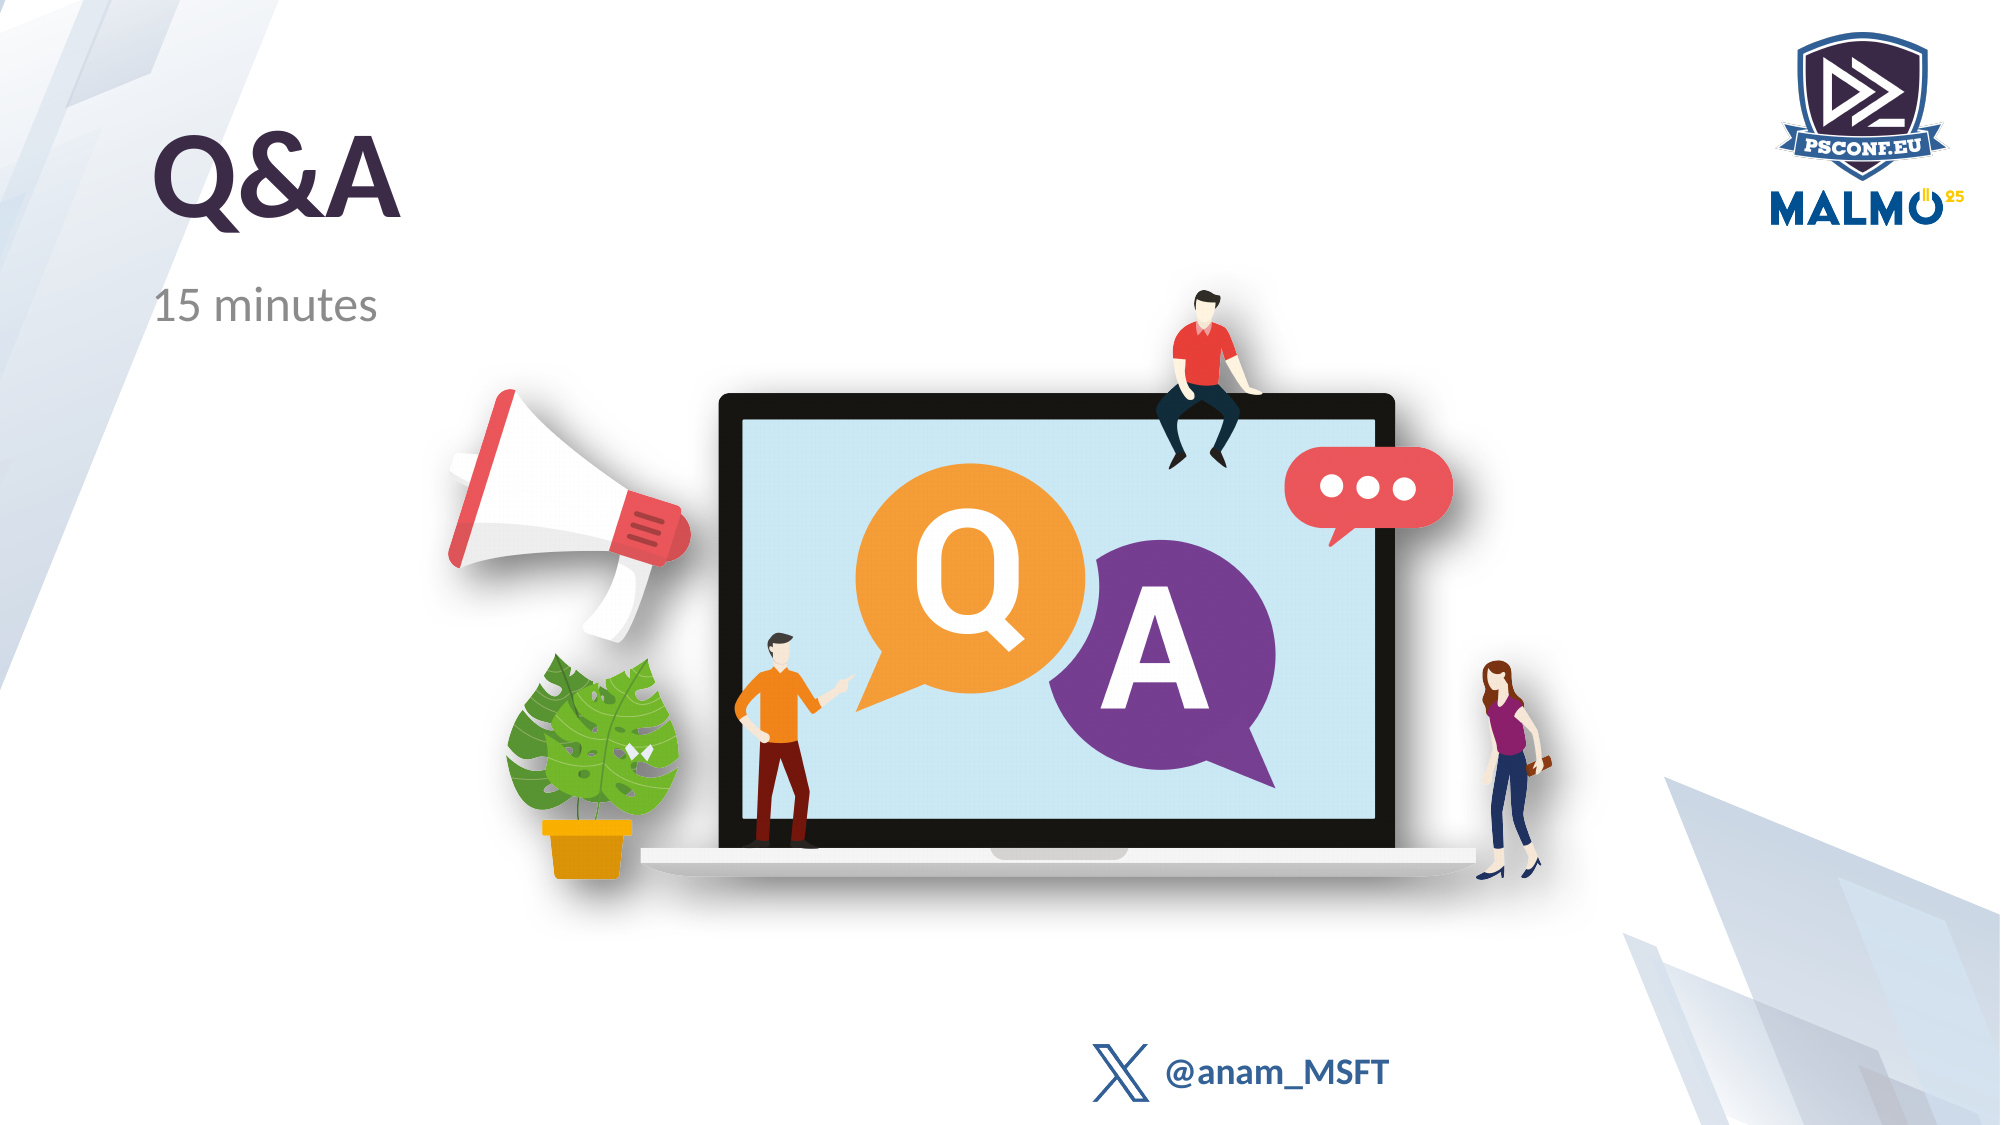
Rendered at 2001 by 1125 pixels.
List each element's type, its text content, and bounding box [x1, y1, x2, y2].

picture [0, 0, 2000, 1125]
text_box 15 minutes [136, 271, 1862, 518]
text_box Q&A [136, 86, 1862, 252]
